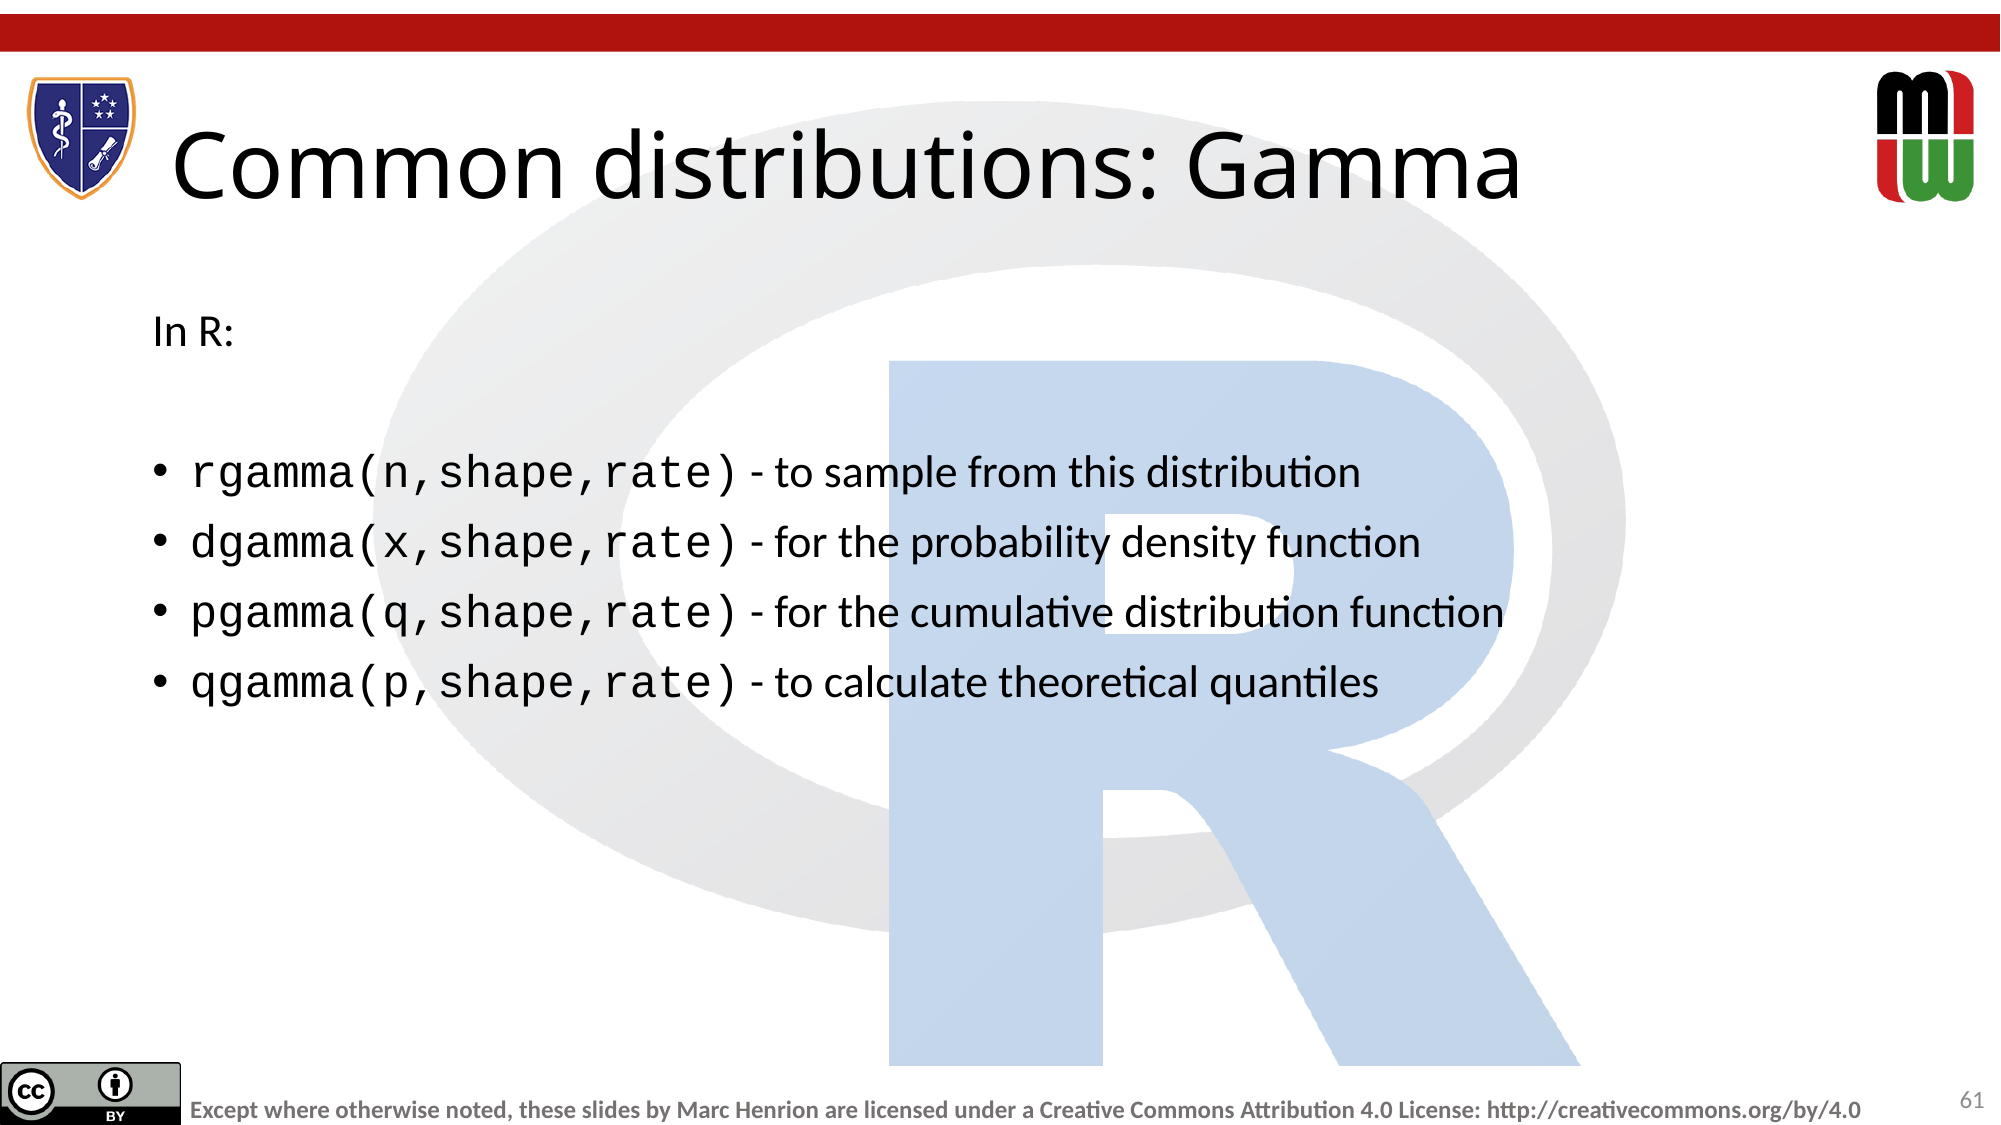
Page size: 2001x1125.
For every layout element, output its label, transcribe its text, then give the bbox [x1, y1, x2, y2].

picture [0, 53, 161, 215]
list In R: rgamma(n,shape,rate) - to sample from this distribution dgamma(x,shape,rate) - for the probability density function pgamma(q,shape,rate) - for the cumulative distribution function qgamma(p,shape,rate) - to calculate theoretical quantiles [137, 299, 1863, 1066]
title Common distributions: Gamma [155, 59, 1851, 278]
slide_number 61 [1550, 1073, 2000, 1125]
picture [0, 1062, 181, 1125]
